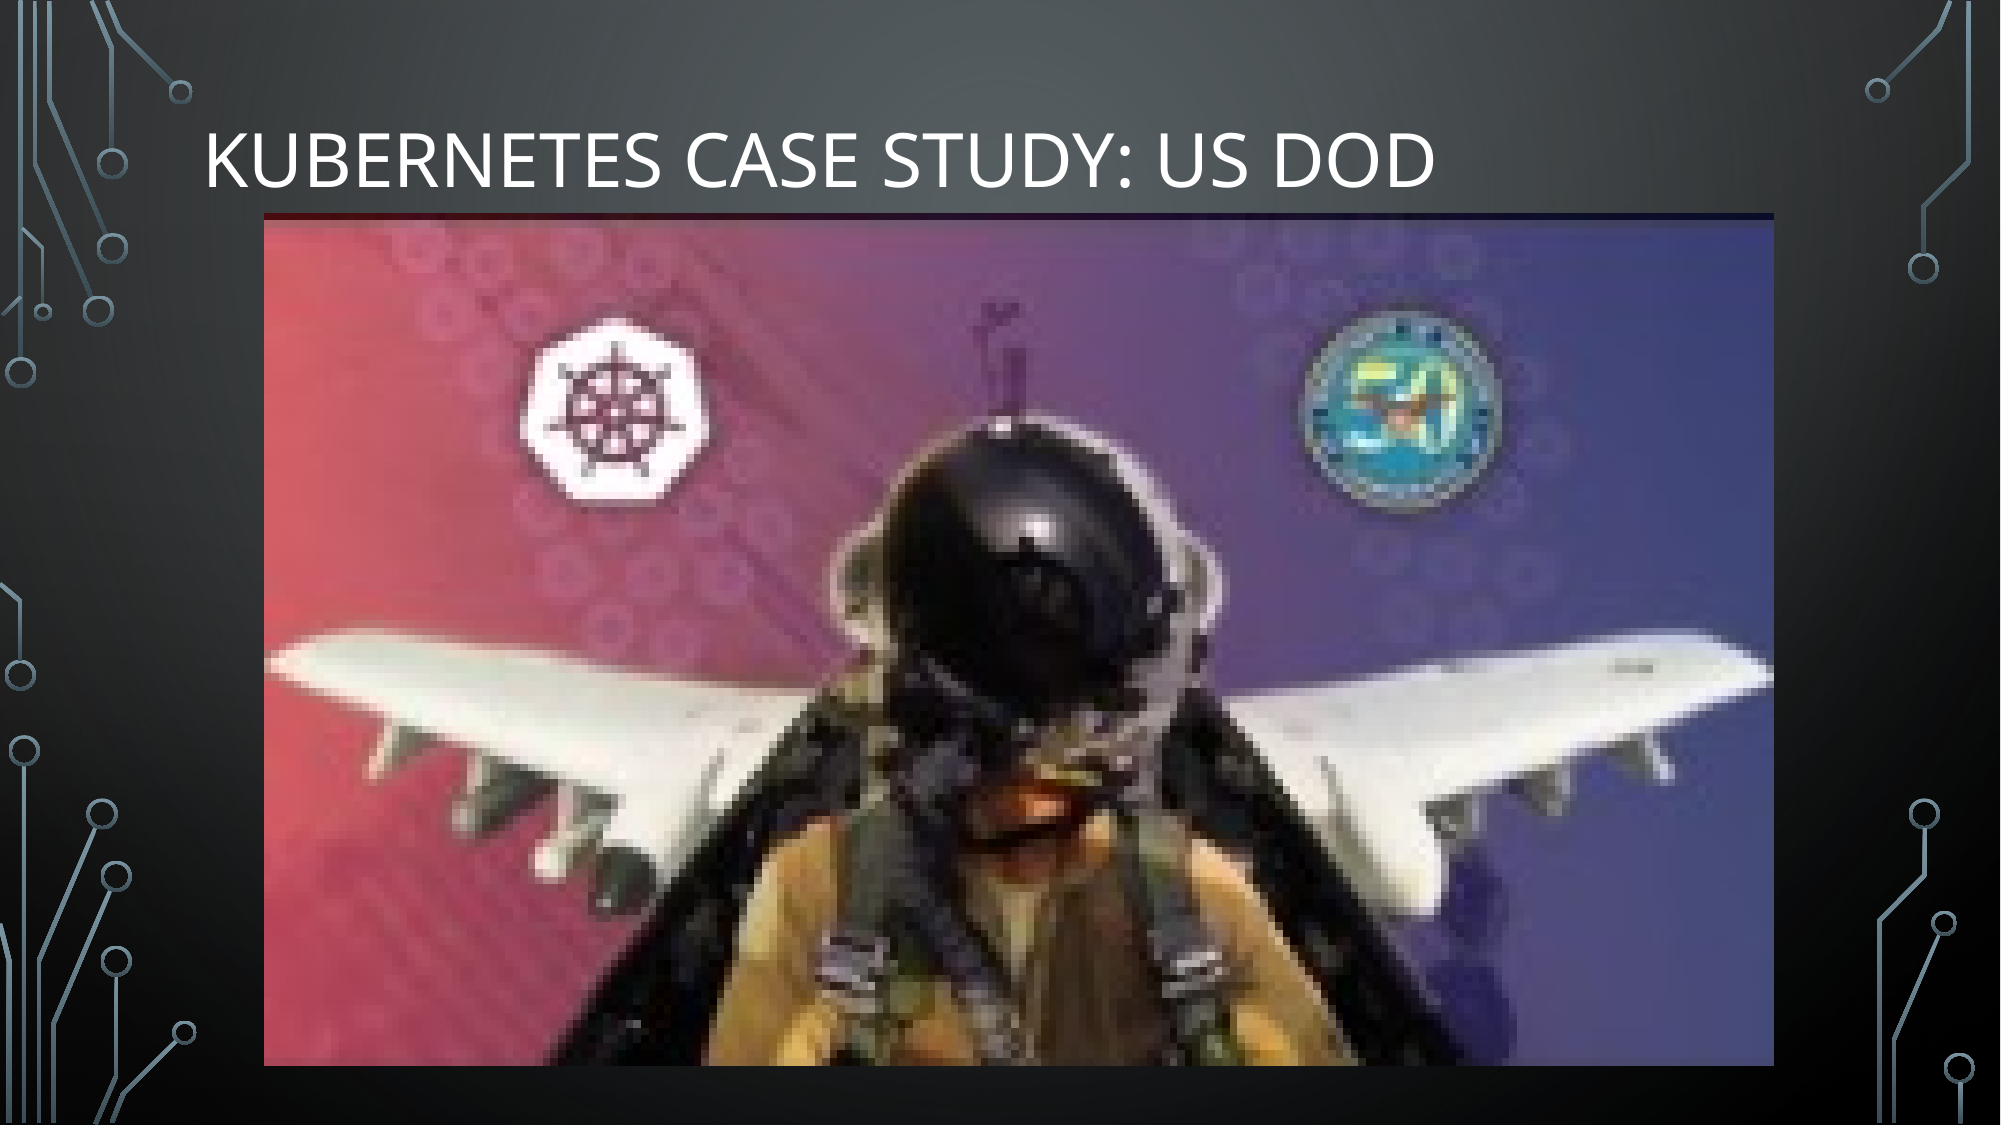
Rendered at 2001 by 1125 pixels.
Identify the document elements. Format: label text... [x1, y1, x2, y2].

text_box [263, 212, 1775, 1067]
title Kubernetes Case Study: US DoD [187, 101, 1813, 225]
